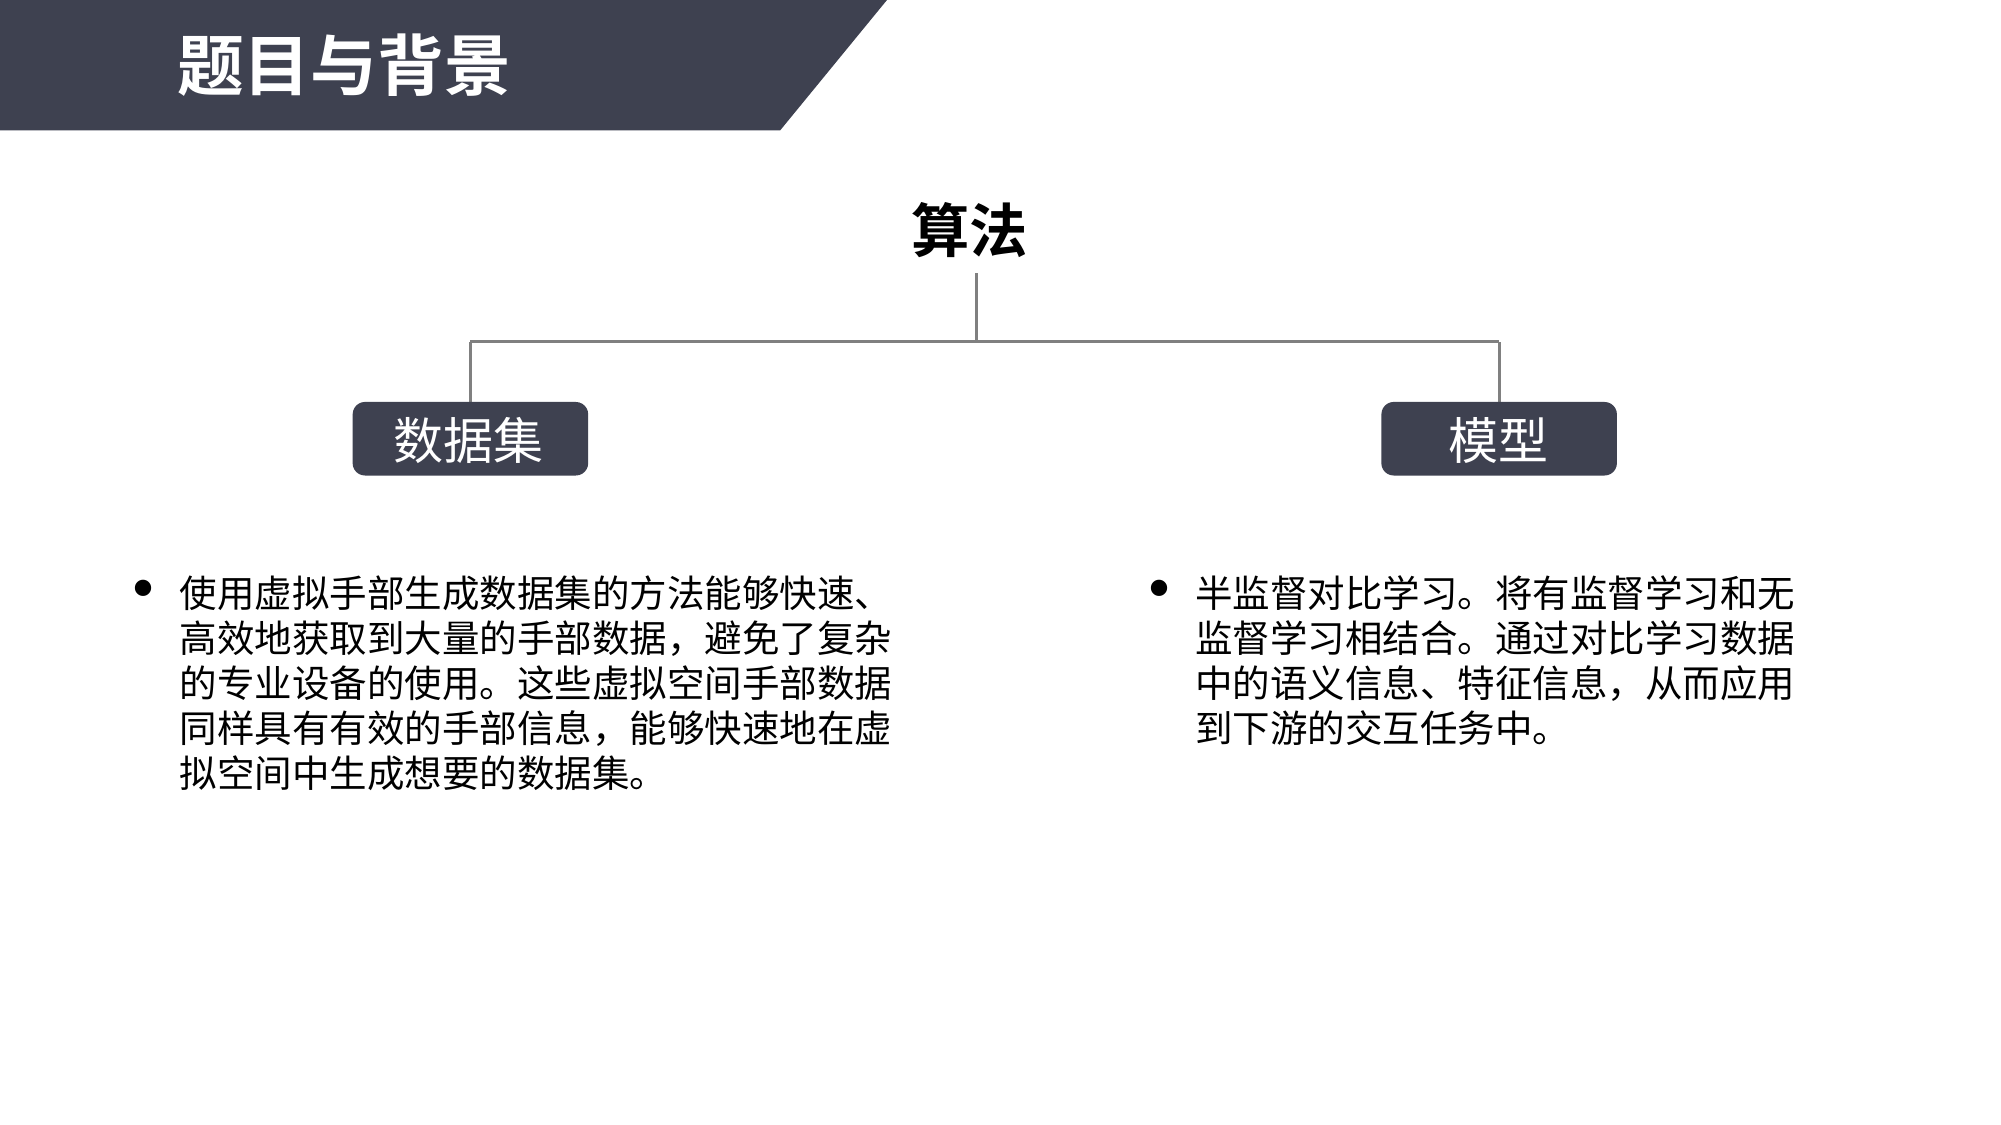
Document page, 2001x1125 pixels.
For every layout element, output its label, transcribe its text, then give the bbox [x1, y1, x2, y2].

text_box 半监督对比学习。将有监督学习和无监督学习相结合。通过对比学习数据中的语义信息、特征信息，从而应用到下游的交互任务中。 [1133, 562, 1830, 803]
text_box 题目与背景 [162, 16, 526, 112]
text_box [0, 0, 887, 131]
text_box [1500, 400, 1618, 477]
text_box 数据集 [378, 401, 562, 477]
text_box [351, 400, 470, 477]
text_box [1380, 400, 1499, 477]
text_box [471, 400, 590, 477]
text_box 模型 [1433, 401, 1565, 477]
text_box 使用虚拟手部生成数据集的方法能够快速、高效地获取到大量的手部数据，避免了复杂的专业设备的使用。这些虚拟空间手部数据同样具有有效的手部信息，能够快速地在虚拟空间中生成想要的数据集。 [117, 562, 938, 803]
text_box 算法 [896, 186, 1057, 272]
